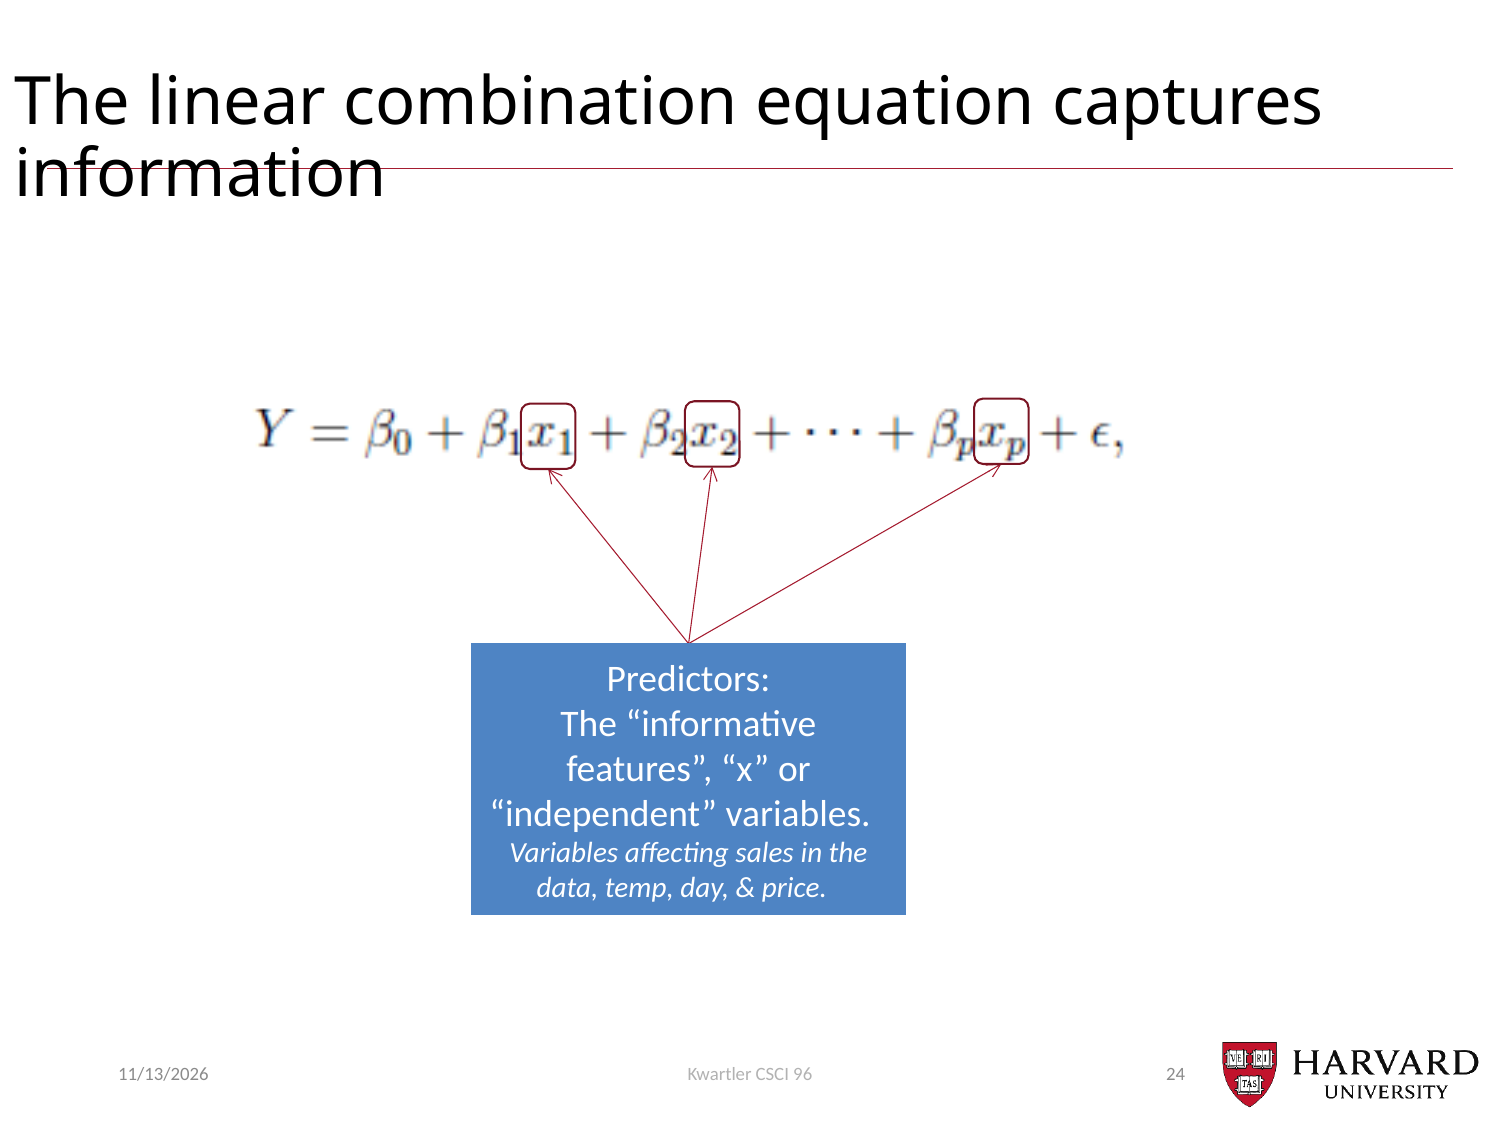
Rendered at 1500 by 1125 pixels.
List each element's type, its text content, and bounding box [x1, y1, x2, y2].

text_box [548, 468, 688, 644]
picture [174, 363, 1201, 502]
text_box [688, 464, 1002, 644]
title The linear combination equation captures information [0, 59, 1500, 157]
picture [1200, 1024, 1500, 1125]
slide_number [103, 1042, 441, 1103]
slide_number 24 [1059, 1042, 1200, 1103]
text_box Predictors: The “informative features”, “x” or “independent” variables. Variables affecting sales in the data, temp, day, & price. [471, 643, 906, 915]
footer Kwartler CSCI 96 [496, 1042, 1004, 1103]
